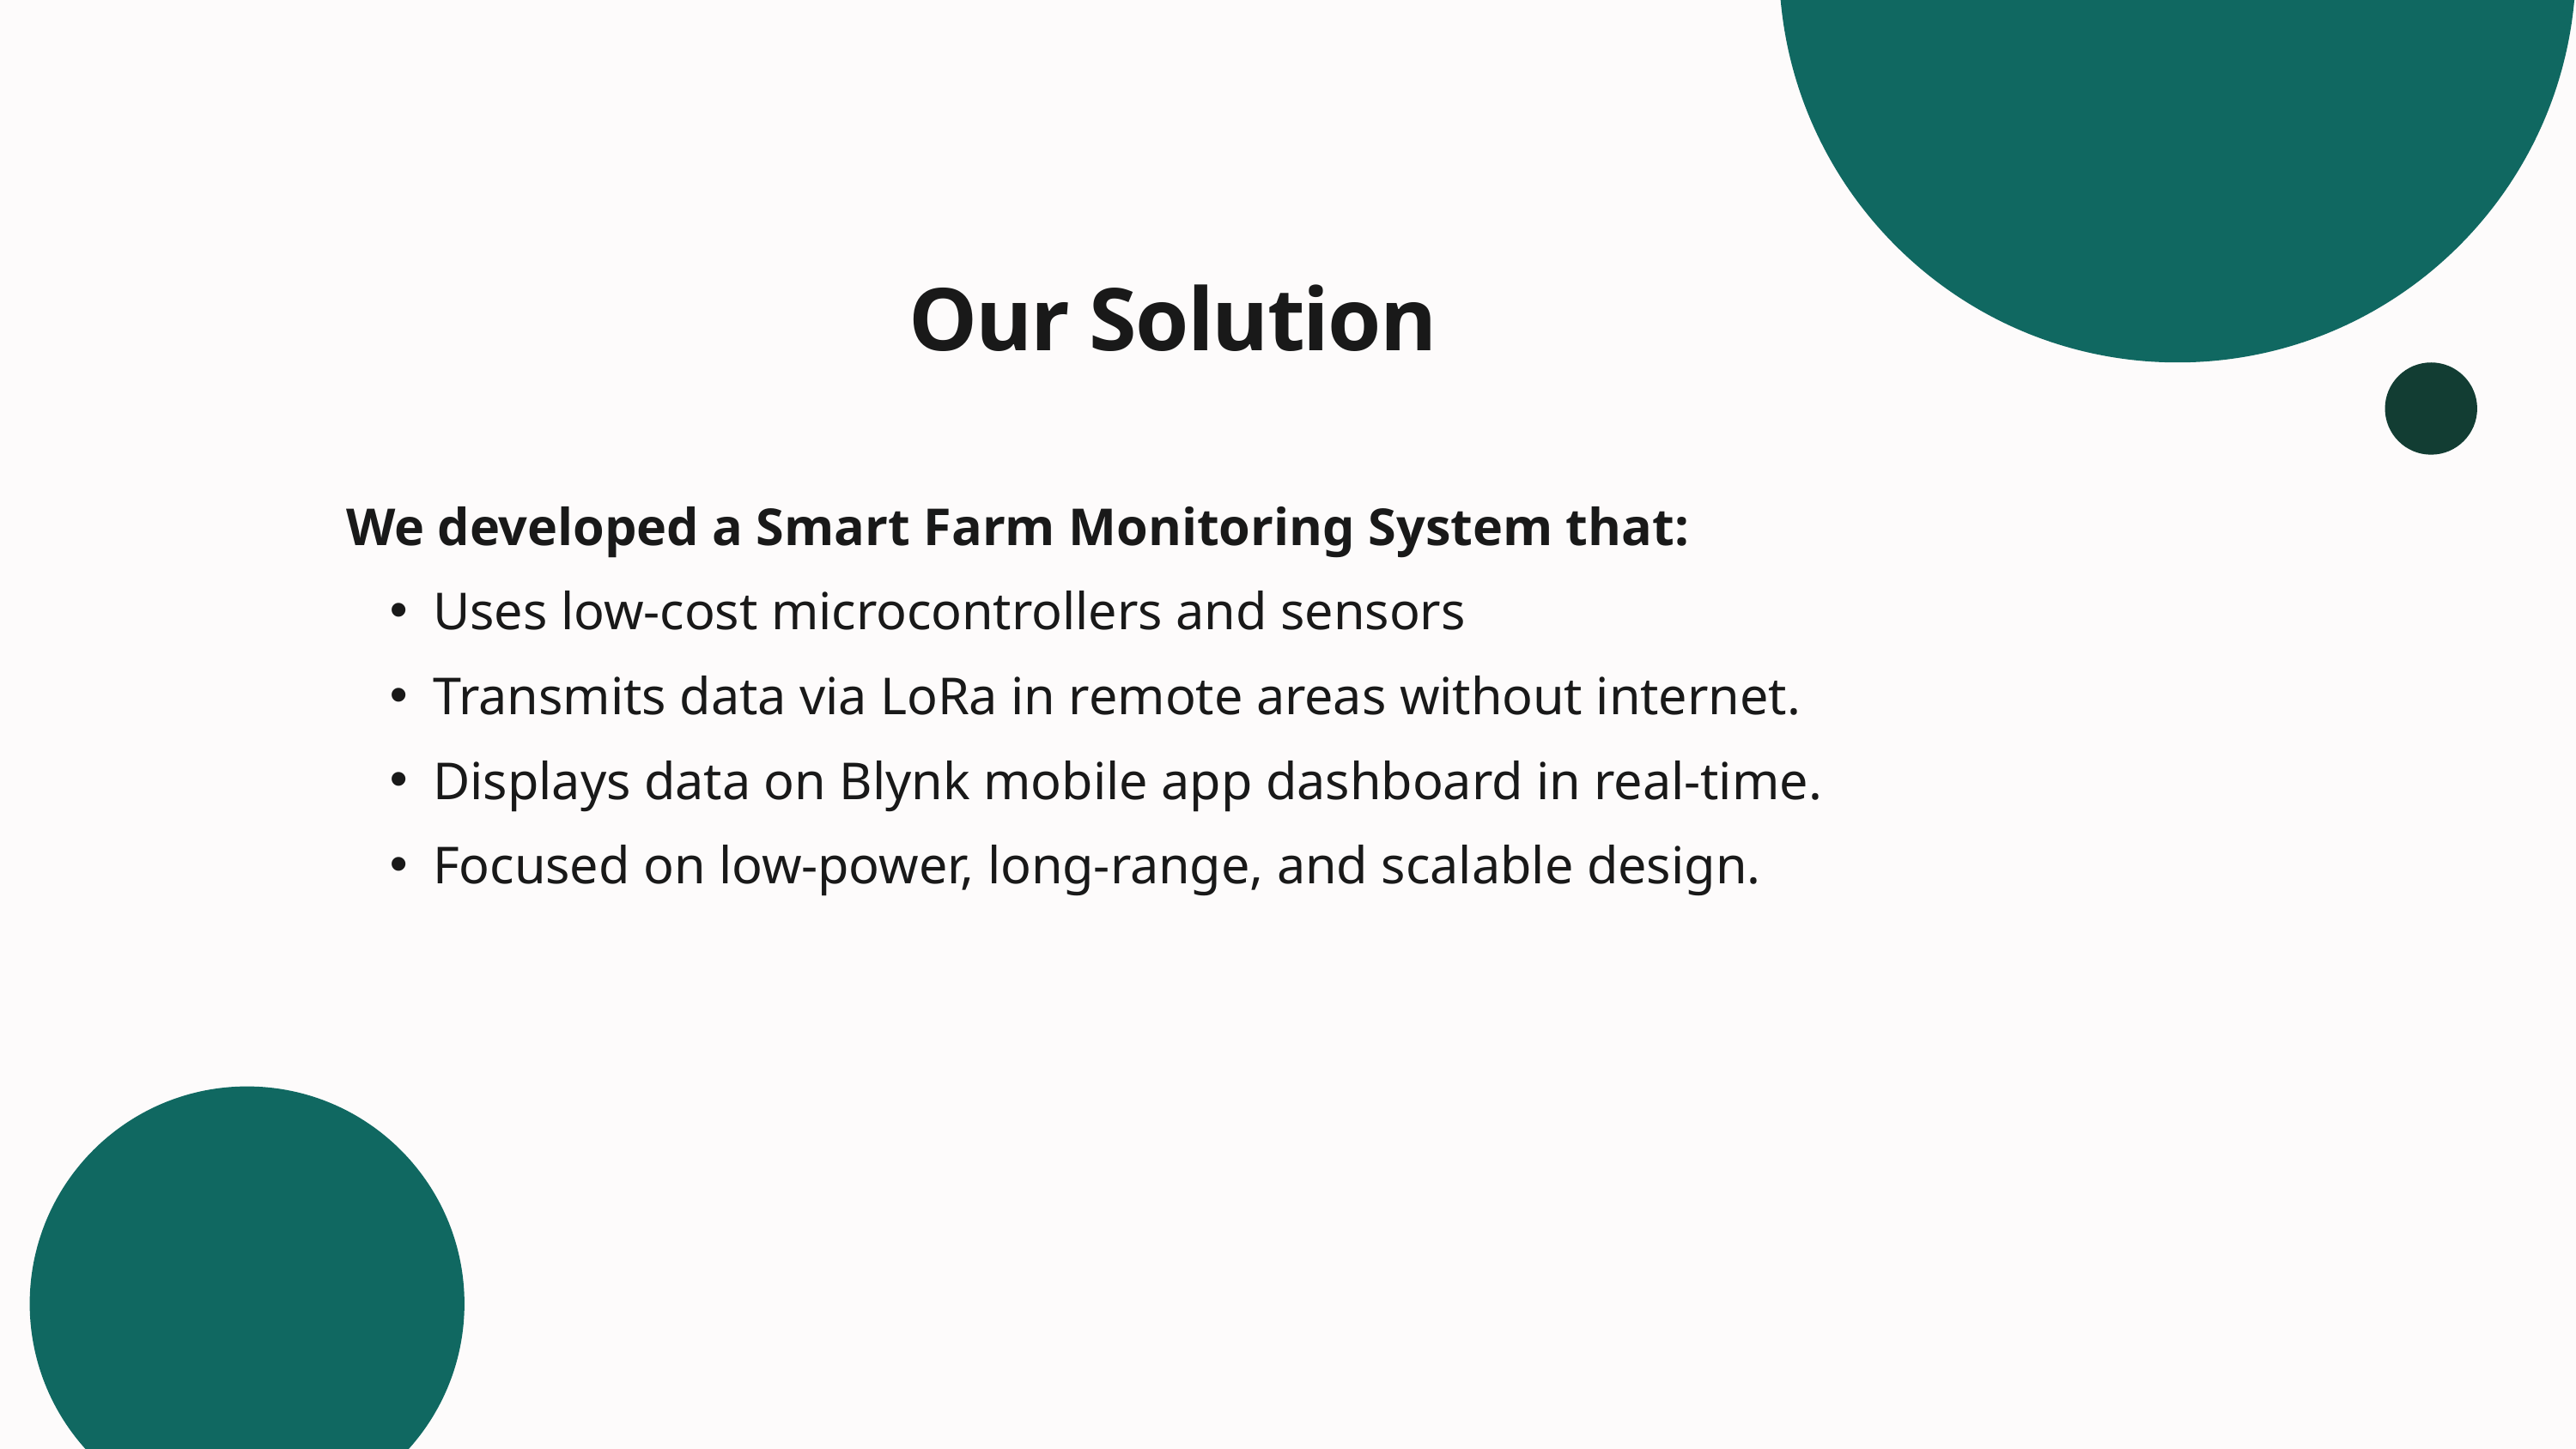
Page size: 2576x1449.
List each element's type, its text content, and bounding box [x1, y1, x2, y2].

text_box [29, 1086, 465, 1449]
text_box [2385, 361, 2478, 455]
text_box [1778, 0, 2576, 363]
text_box Our Solution [908, 246, 1668, 368]
text_box We developed a Smart Farm Monitoring System that: Uses low-cost microcontrollers and sensors Transmits data via LoRa in remote areas without internet. Displays data on Blynk mobile app dashboard in real-time. Focused on low-power, long-range, and scalable design. [346, 470, 2230, 1064]
